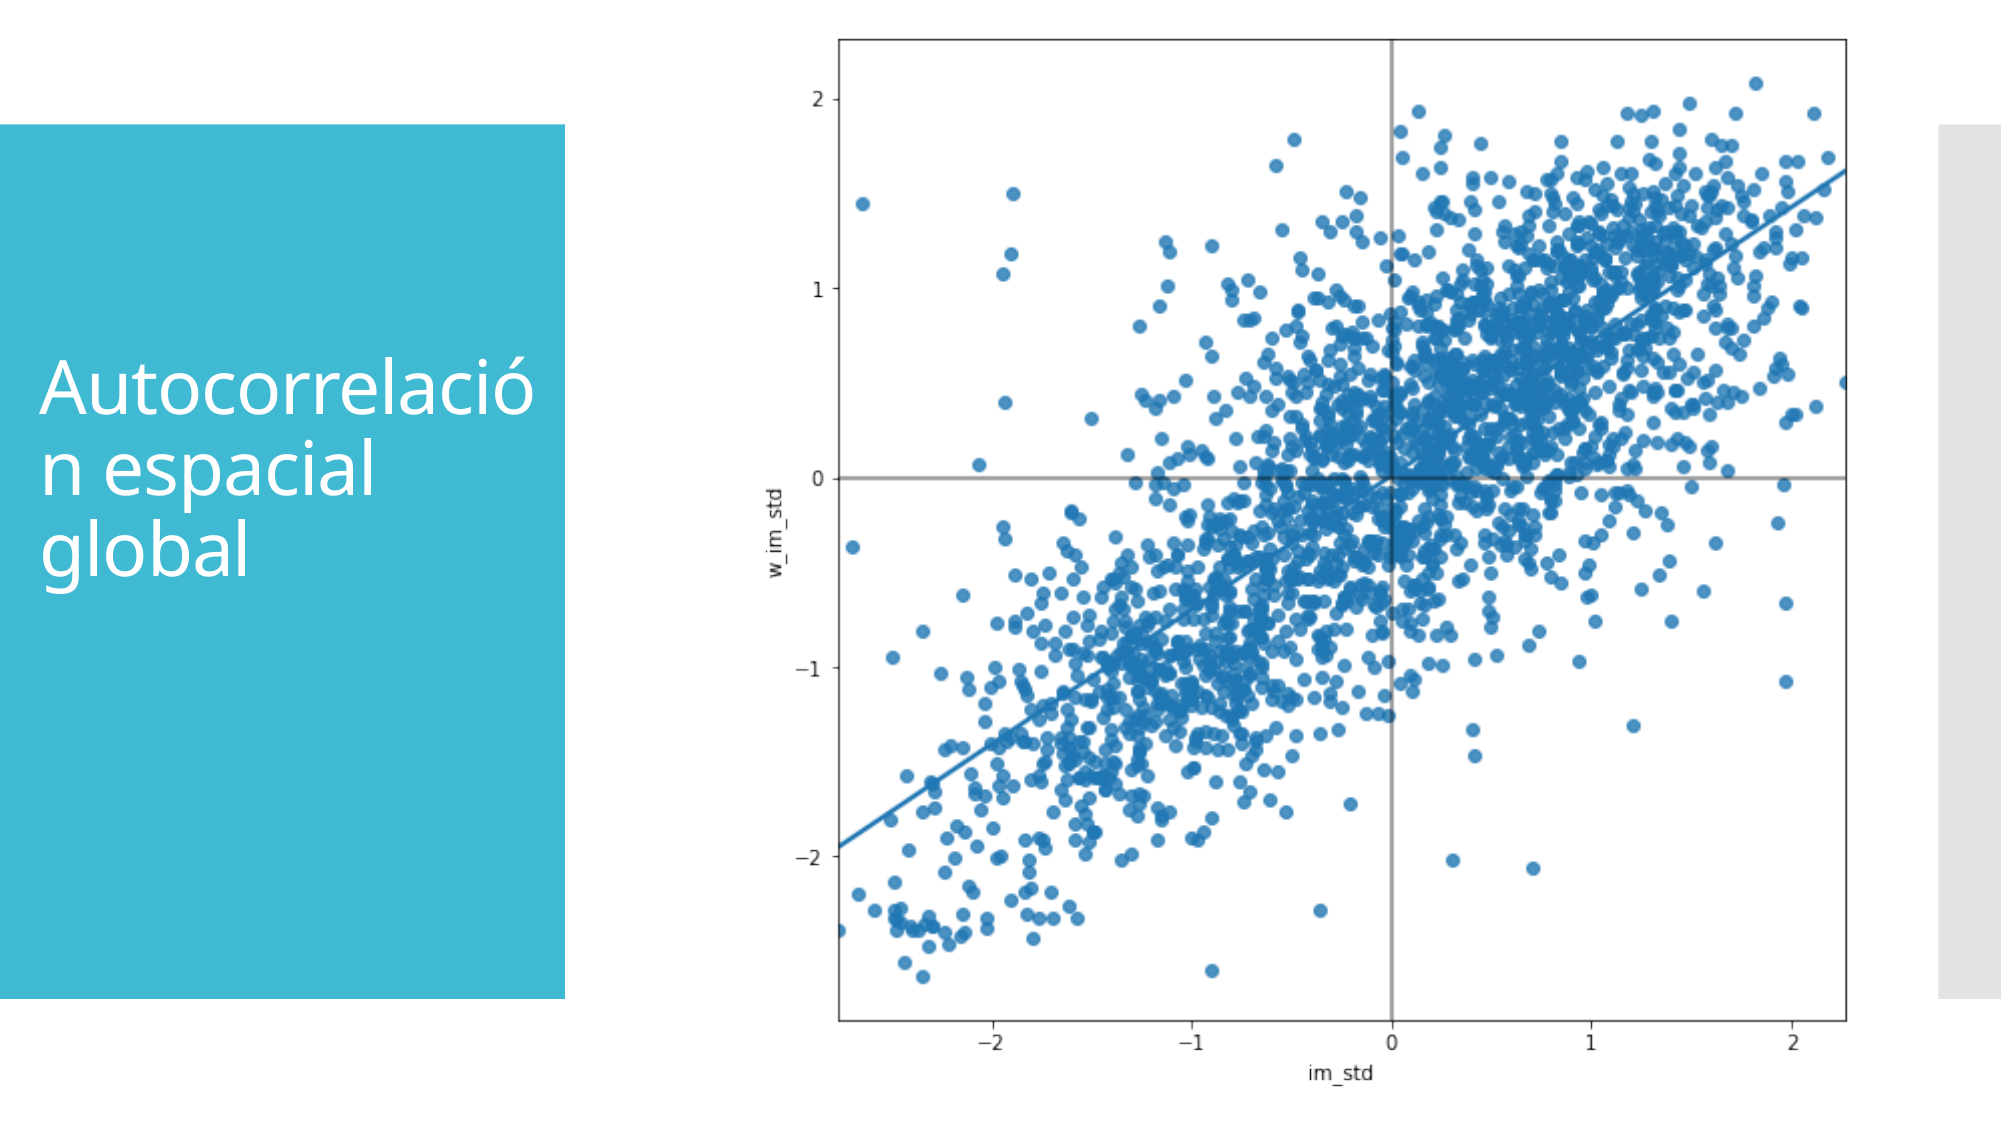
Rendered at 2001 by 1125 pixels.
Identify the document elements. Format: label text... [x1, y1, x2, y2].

text_box Autocorrelación espacial global [24, 93, 555, 849]
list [750, 25, 1860, 1100]
